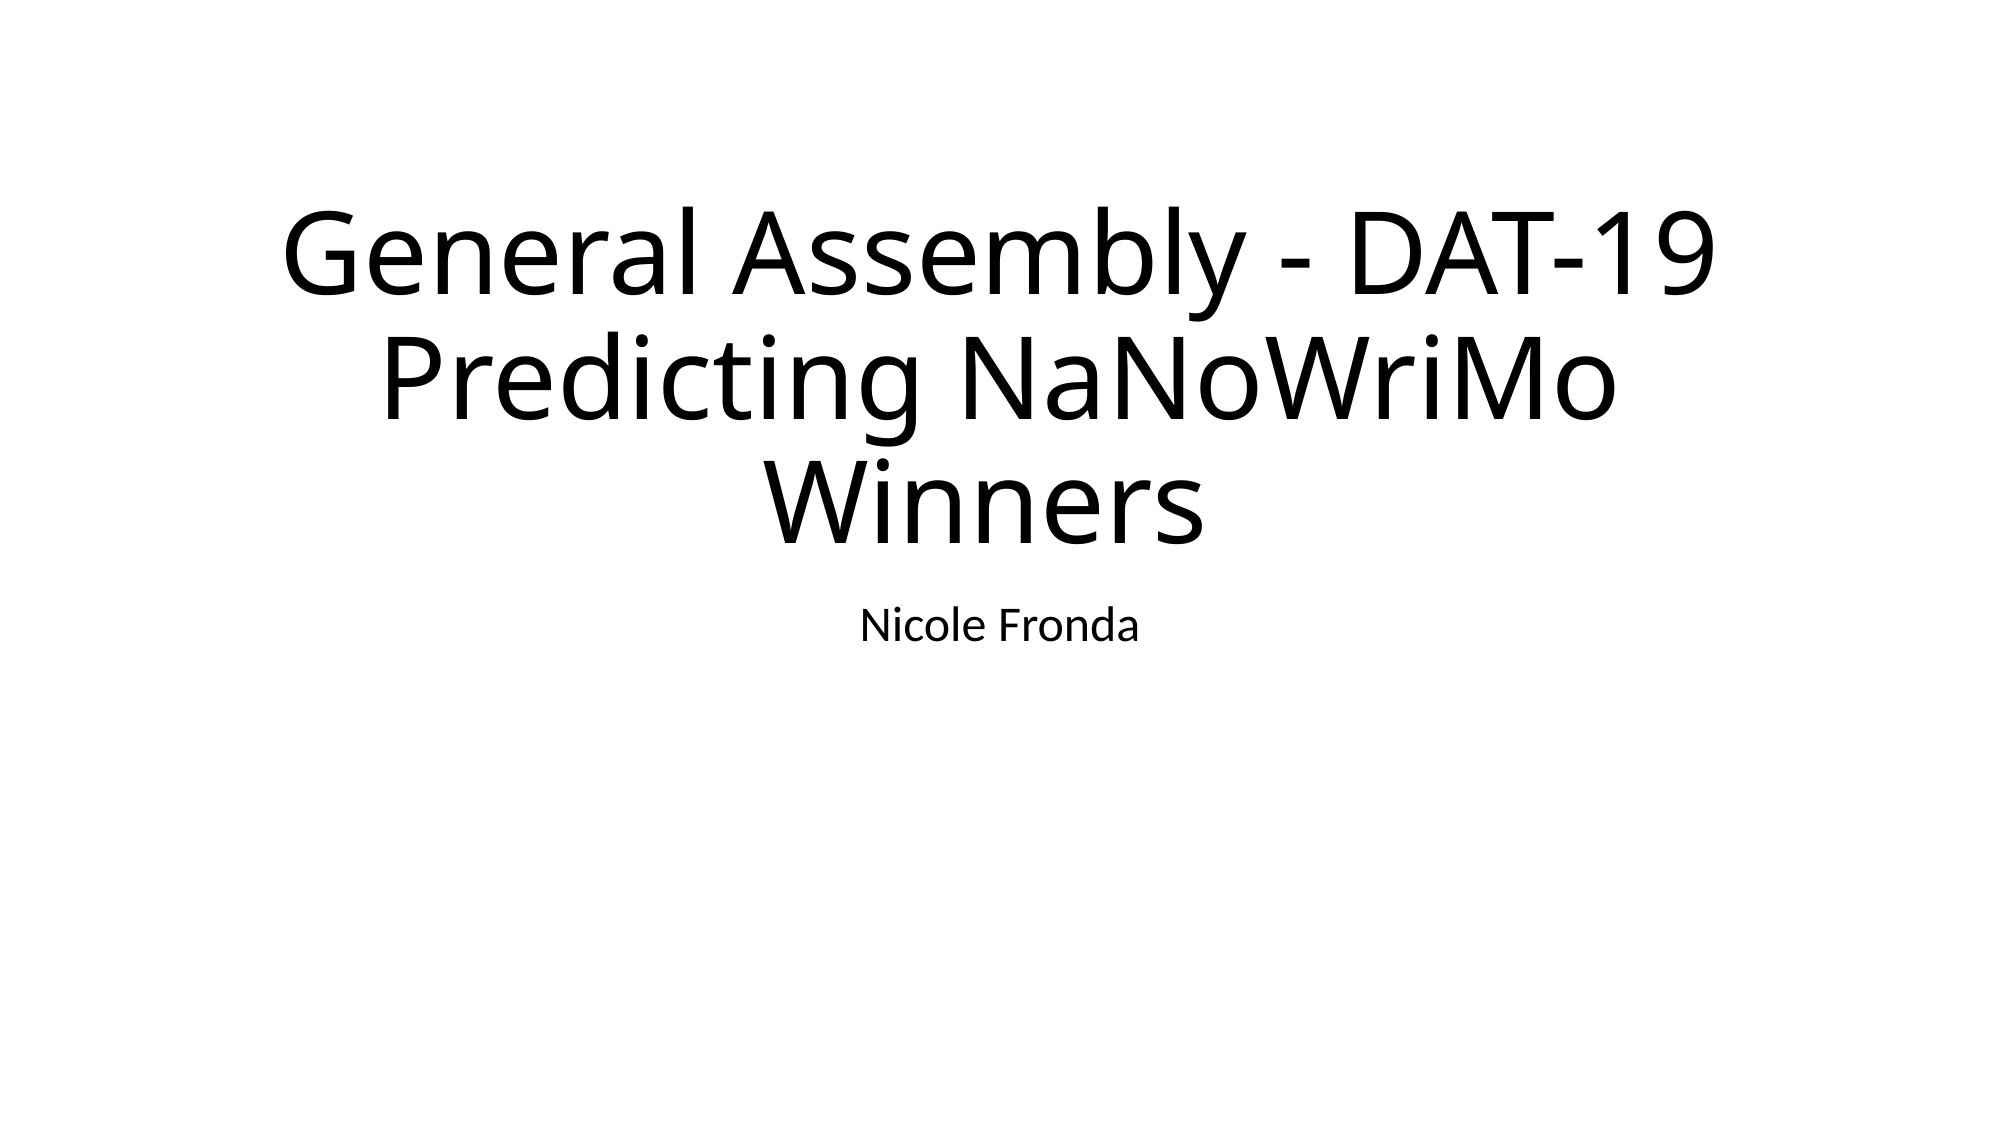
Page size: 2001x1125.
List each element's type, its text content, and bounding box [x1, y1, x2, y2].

subtitle Nicole Fronda [249, 590, 1750, 863]
title General Assembly - DAT-19 Predicting NaNoWriMo Winners [249, 184, 1750, 576]
